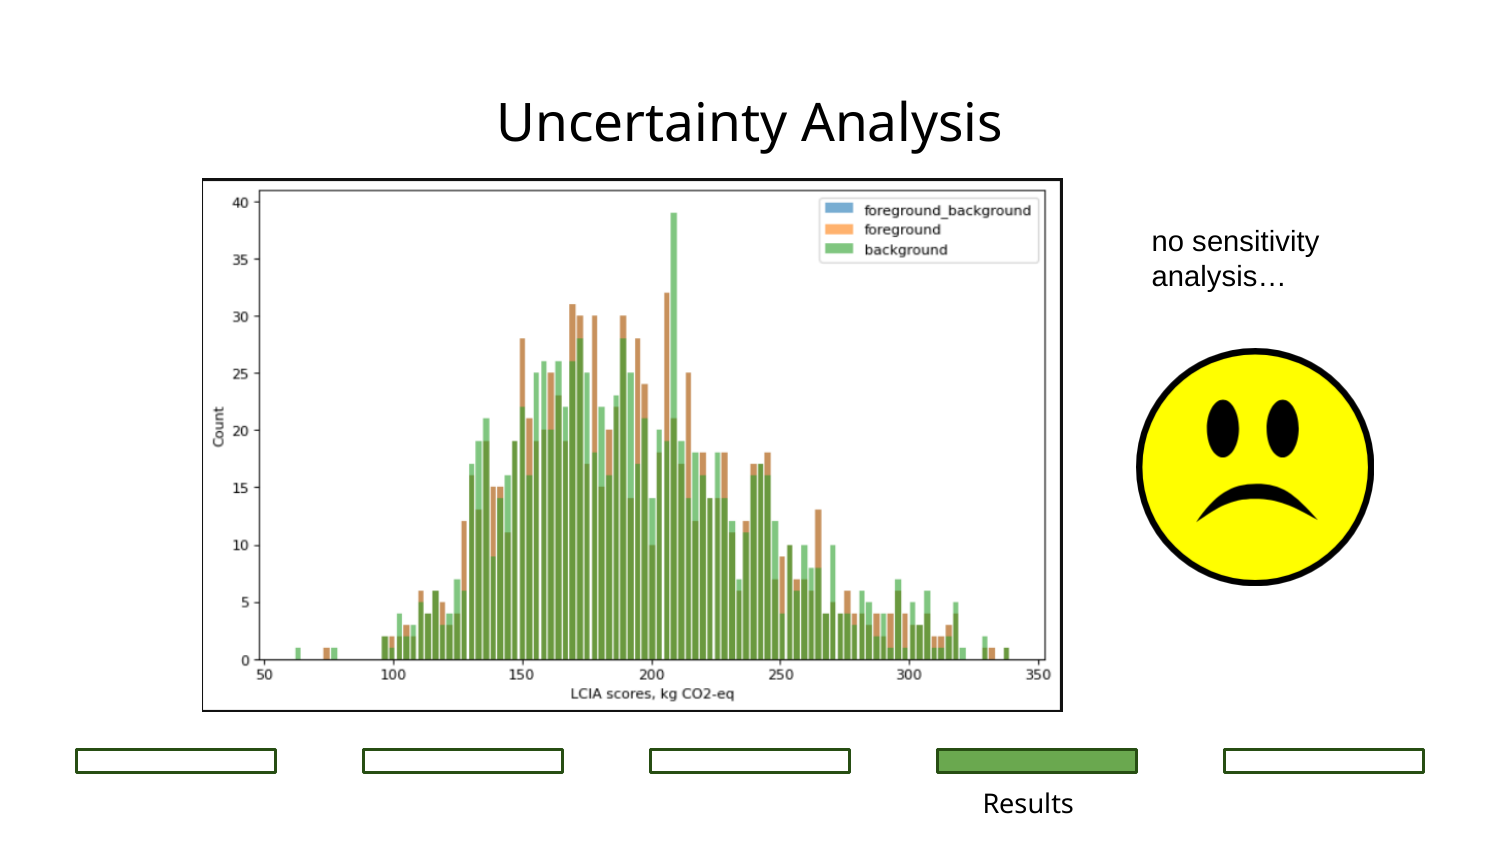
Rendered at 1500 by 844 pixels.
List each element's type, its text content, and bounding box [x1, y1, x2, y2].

text_box [363, 749, 563, 773]
picture [1136, 348, 1378, 591]
picture [201, 178, 1063, 712]
text_box no sensitivity analysis… [1136, 207, 1462, 308]
text_box [1224, 749, 1424, 773]
title Uncertainty Analysis [51, 72, 1449, 167]
text_box Results [967, 773, 1107, 834]
text_box [937, 749, 1137, 773]
text_box [650, 749, 850, 773]
text_box [76, 749, 276, 773]
